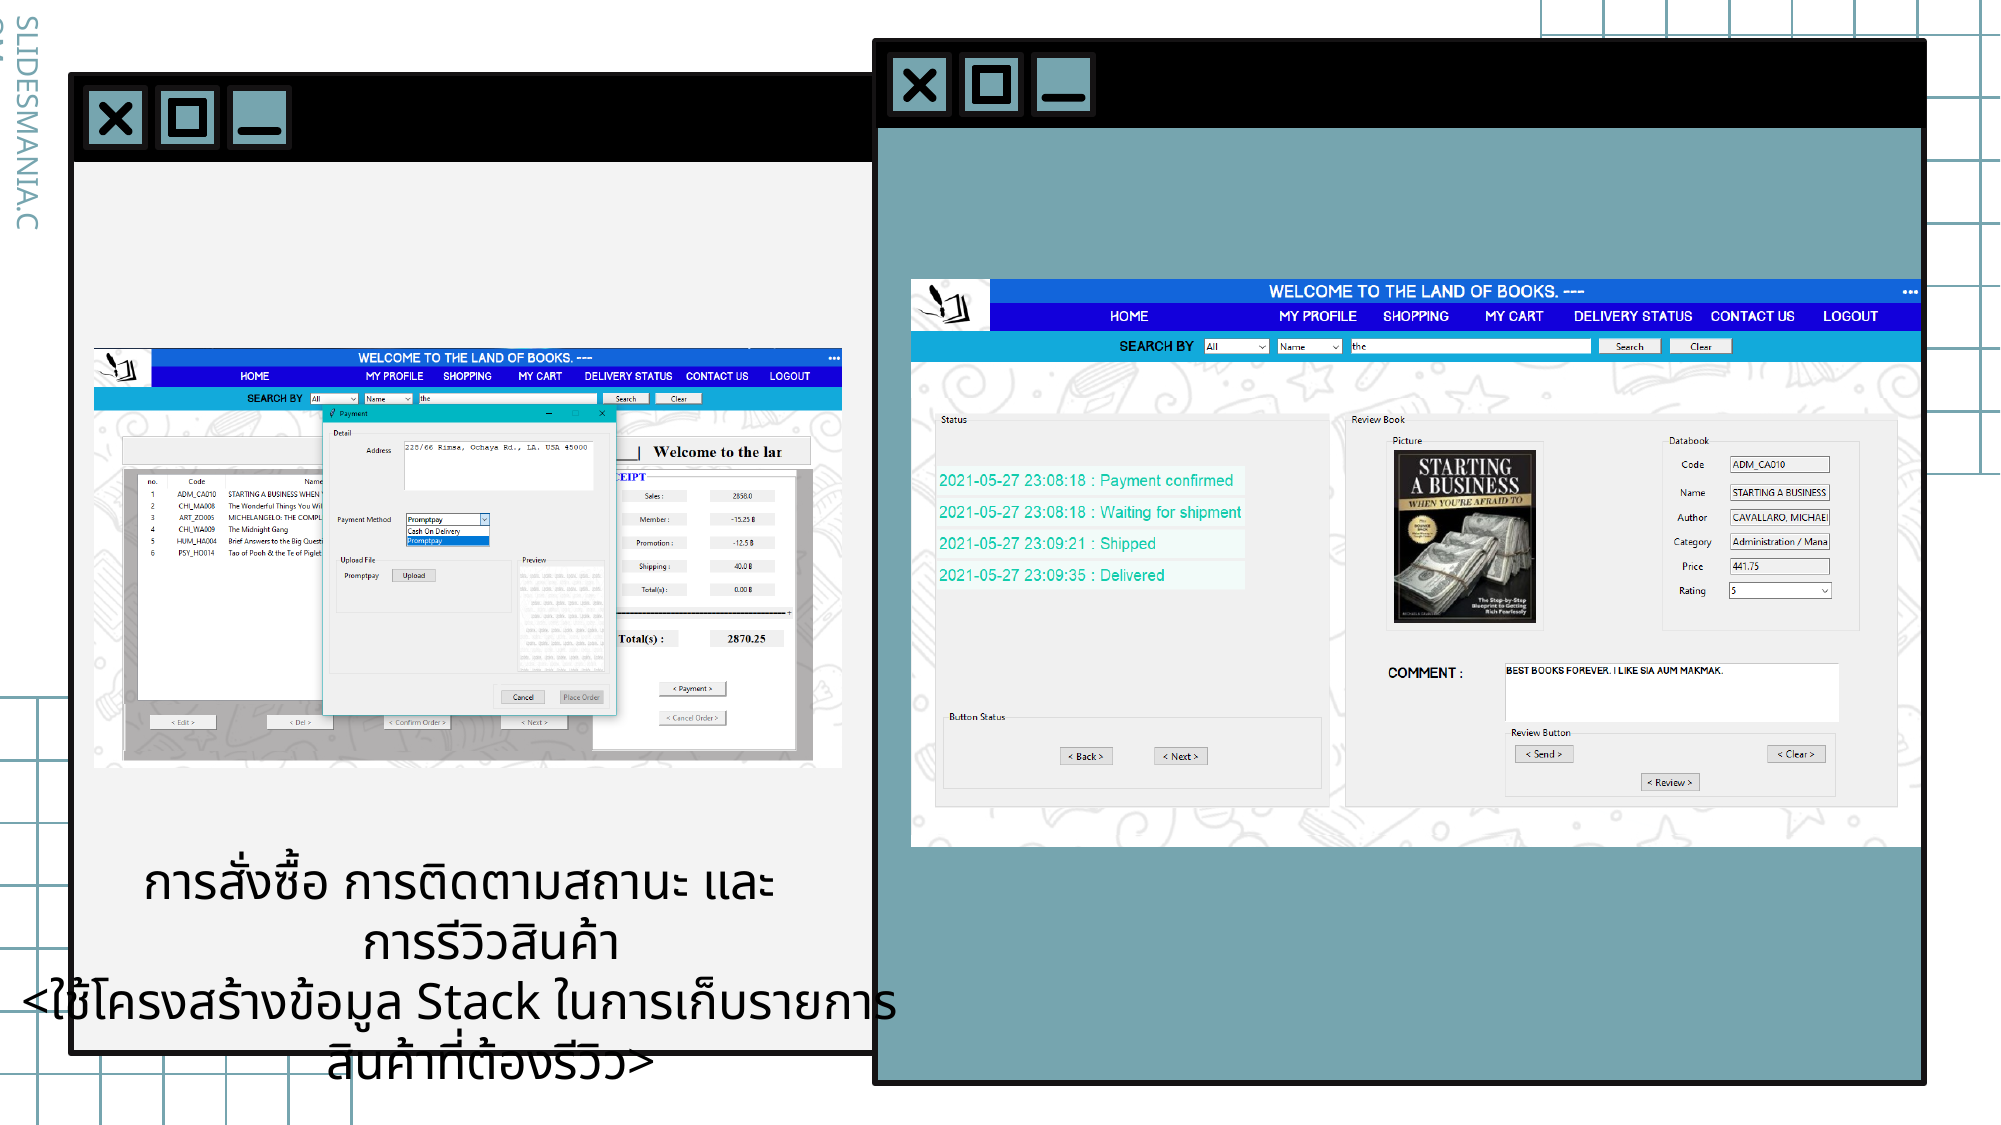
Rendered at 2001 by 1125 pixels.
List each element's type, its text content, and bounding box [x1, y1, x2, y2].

picture [910, 279, 1921, 848]
subtitle การสั่งซื้อ การติดตามสถานะ และ การรีวิวสินค้า <ใช้โครงสร้างข้อมูล Stack ในการเก็บรายการสินค้าที่ต้องรีวิว> [0, 829, 944, 1050]
picture [94, 348, 842, 769]
